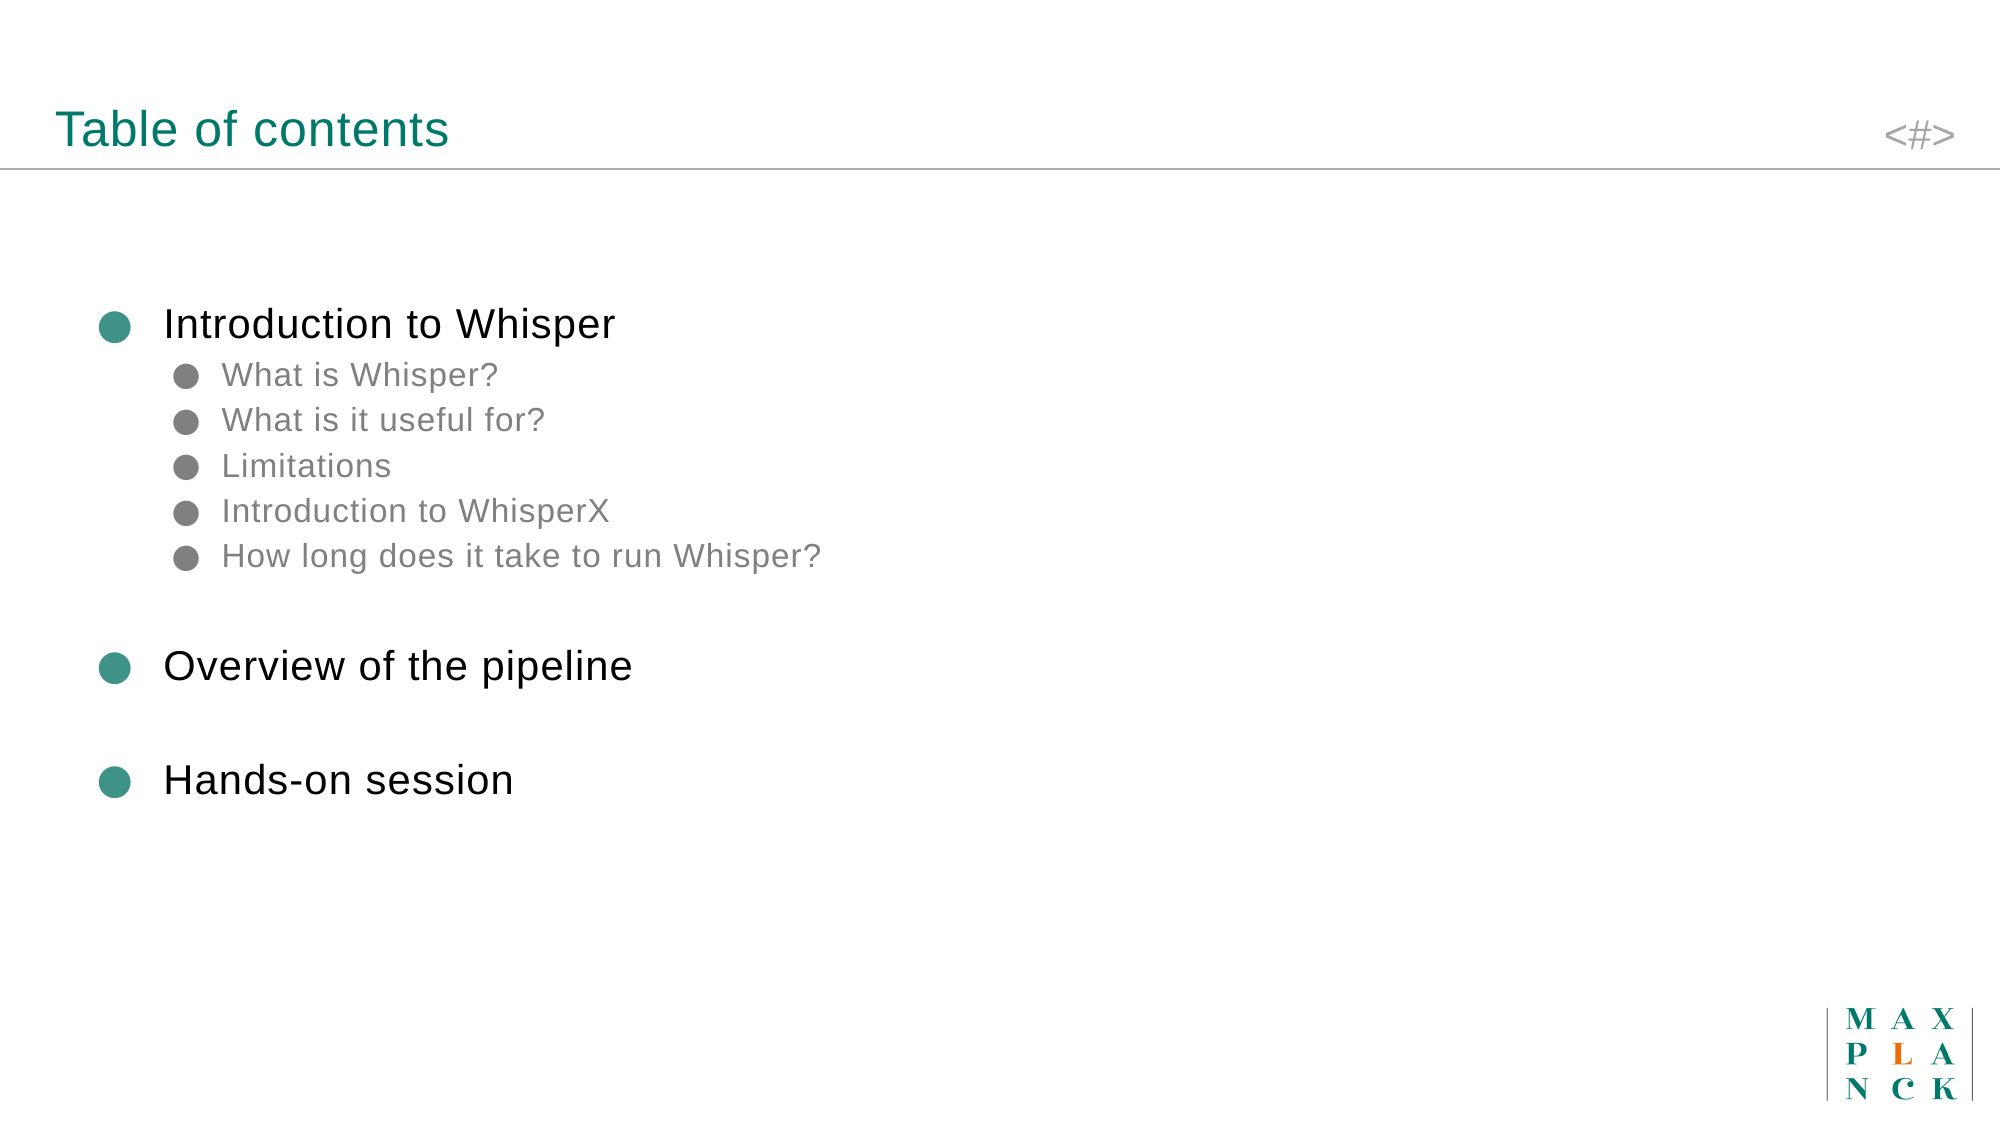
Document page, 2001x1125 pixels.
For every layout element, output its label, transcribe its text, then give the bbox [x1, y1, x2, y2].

picture [1822, 1003, 1977, 1105]
list Table of contents [39, 90, 1742, 169]
list Introduction to Whisper What is Whisper? What is it useful for? Limitations Introduction to WhisperX How long does it take to run Whisper? Overview of the pipeline Hands-on session [81, 282, 1679, 989]
